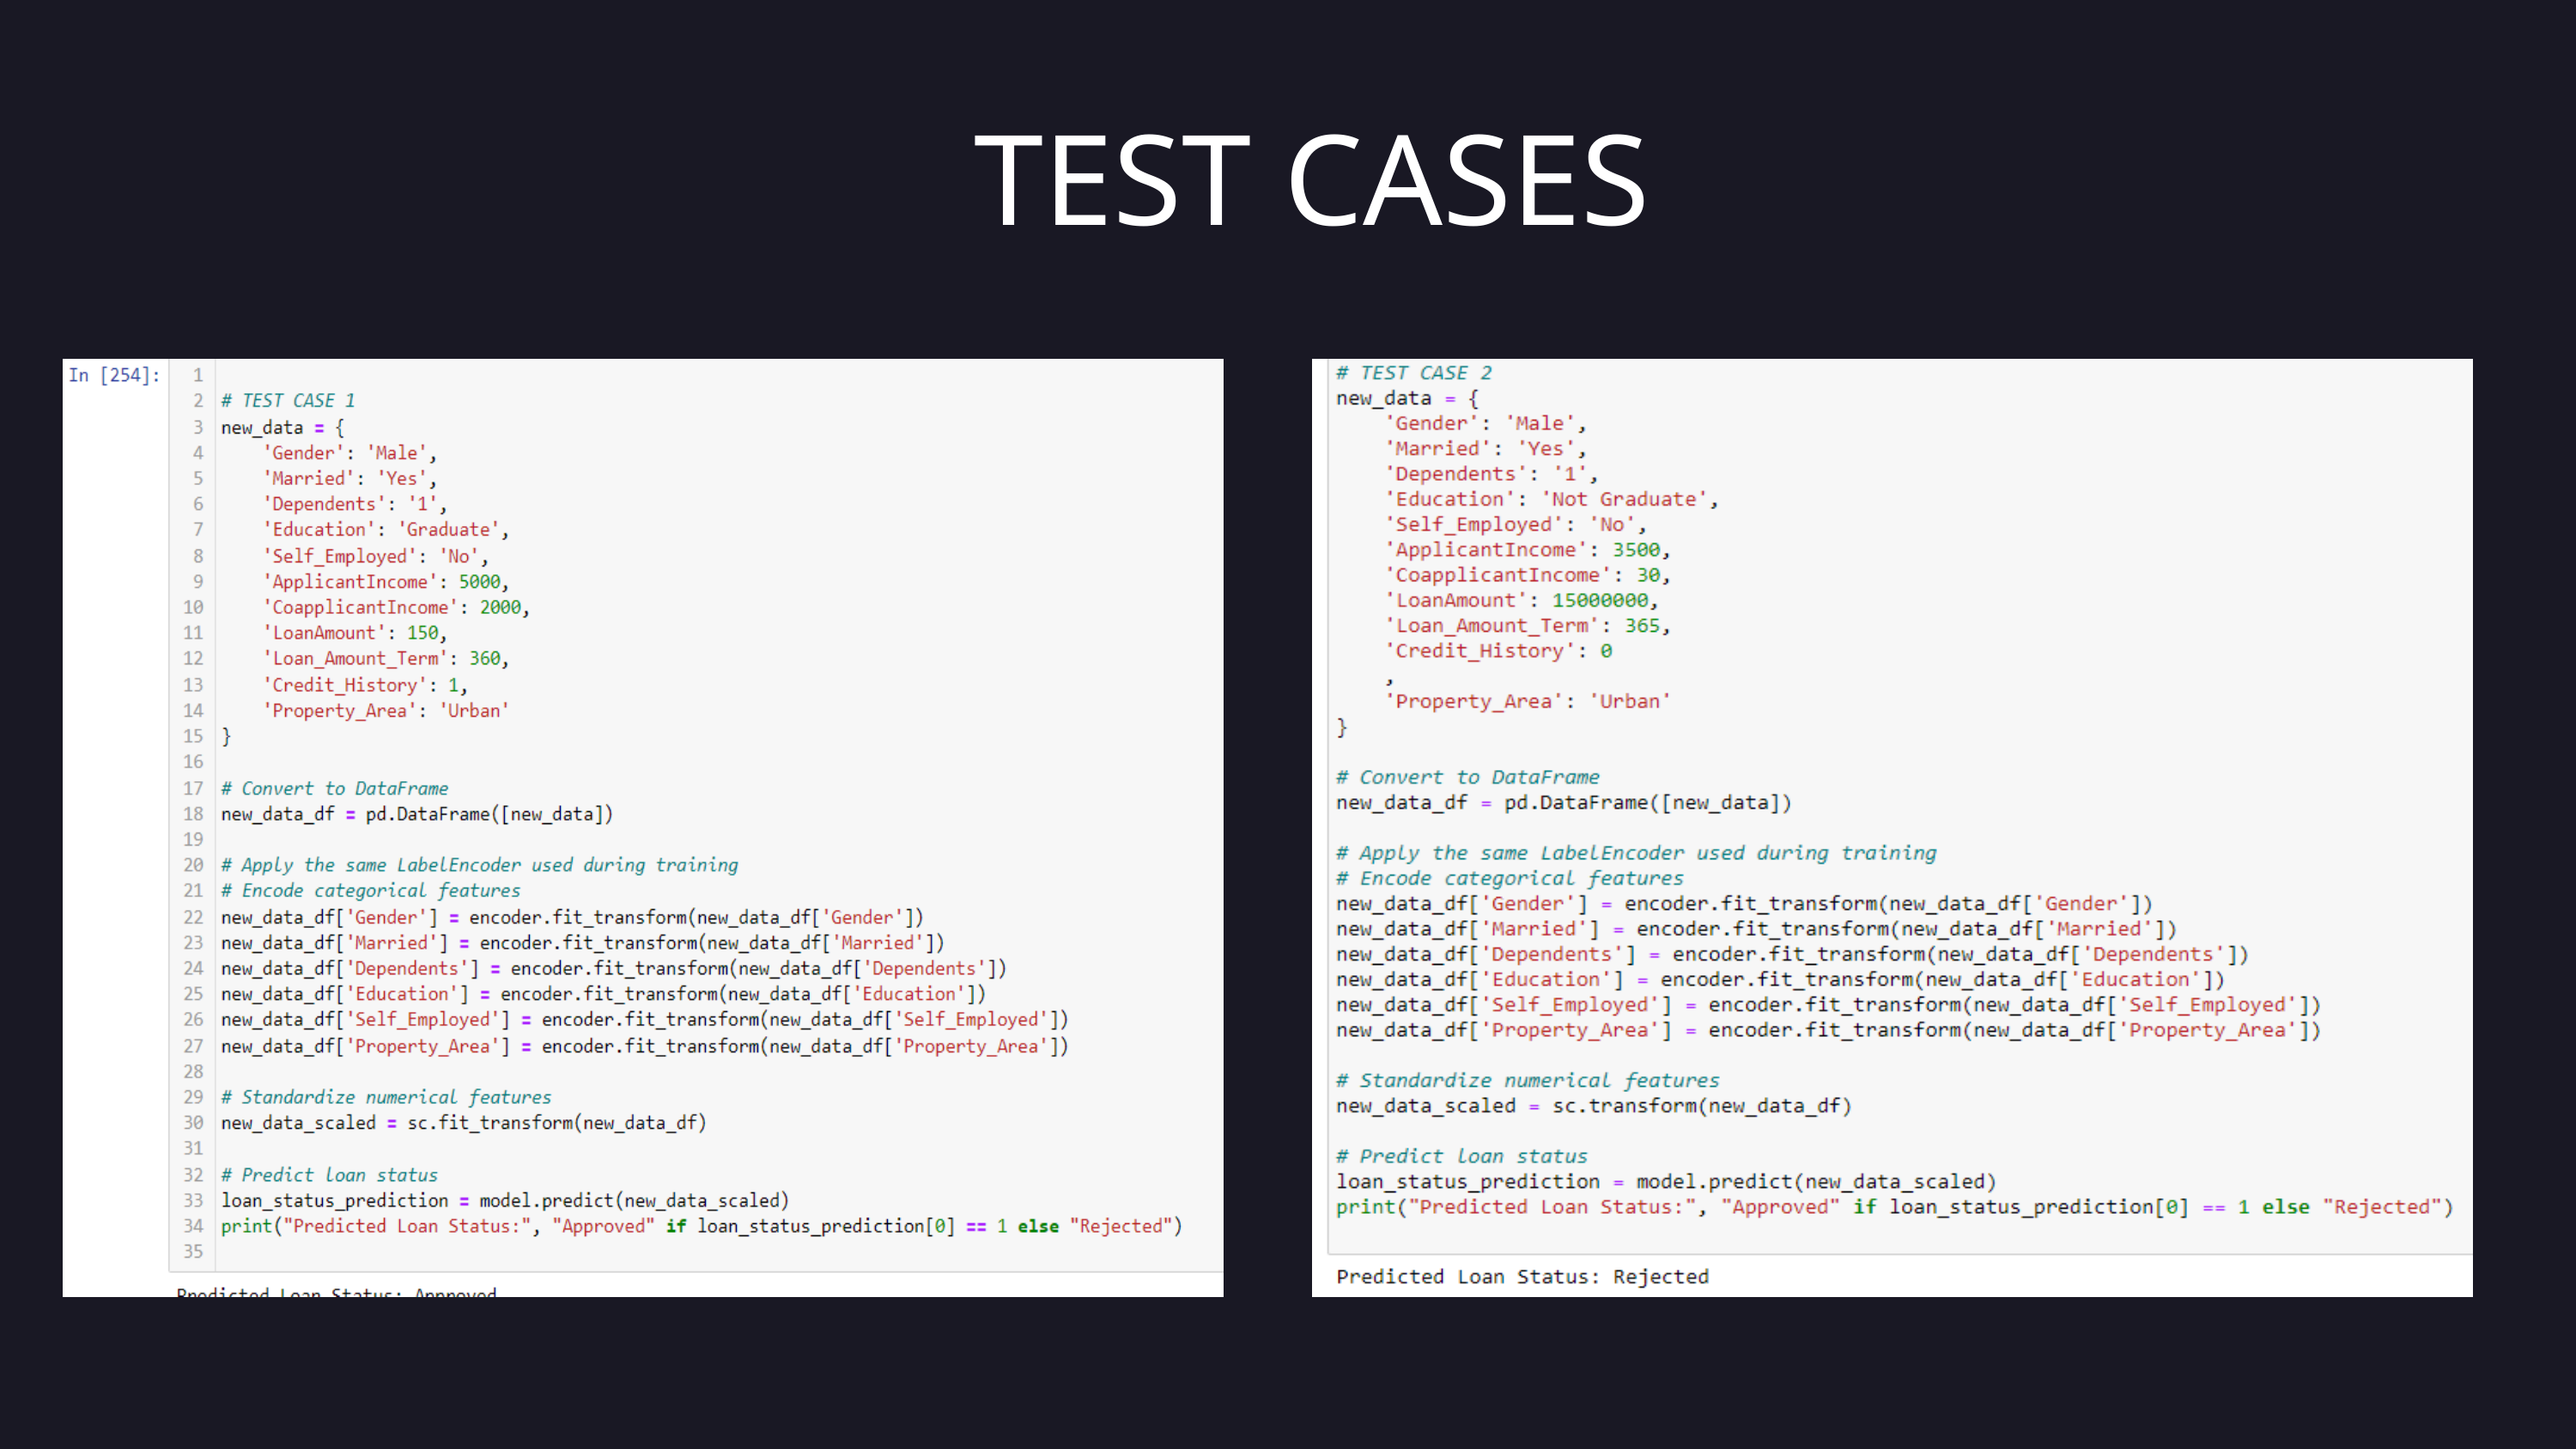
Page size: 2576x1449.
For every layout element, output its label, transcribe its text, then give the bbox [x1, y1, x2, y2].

picture [63, 359, 1224, 1298]
picture [1312, 359, 2474, 1298]
text_box TEST CASES [225, 112, 2400, 251]
